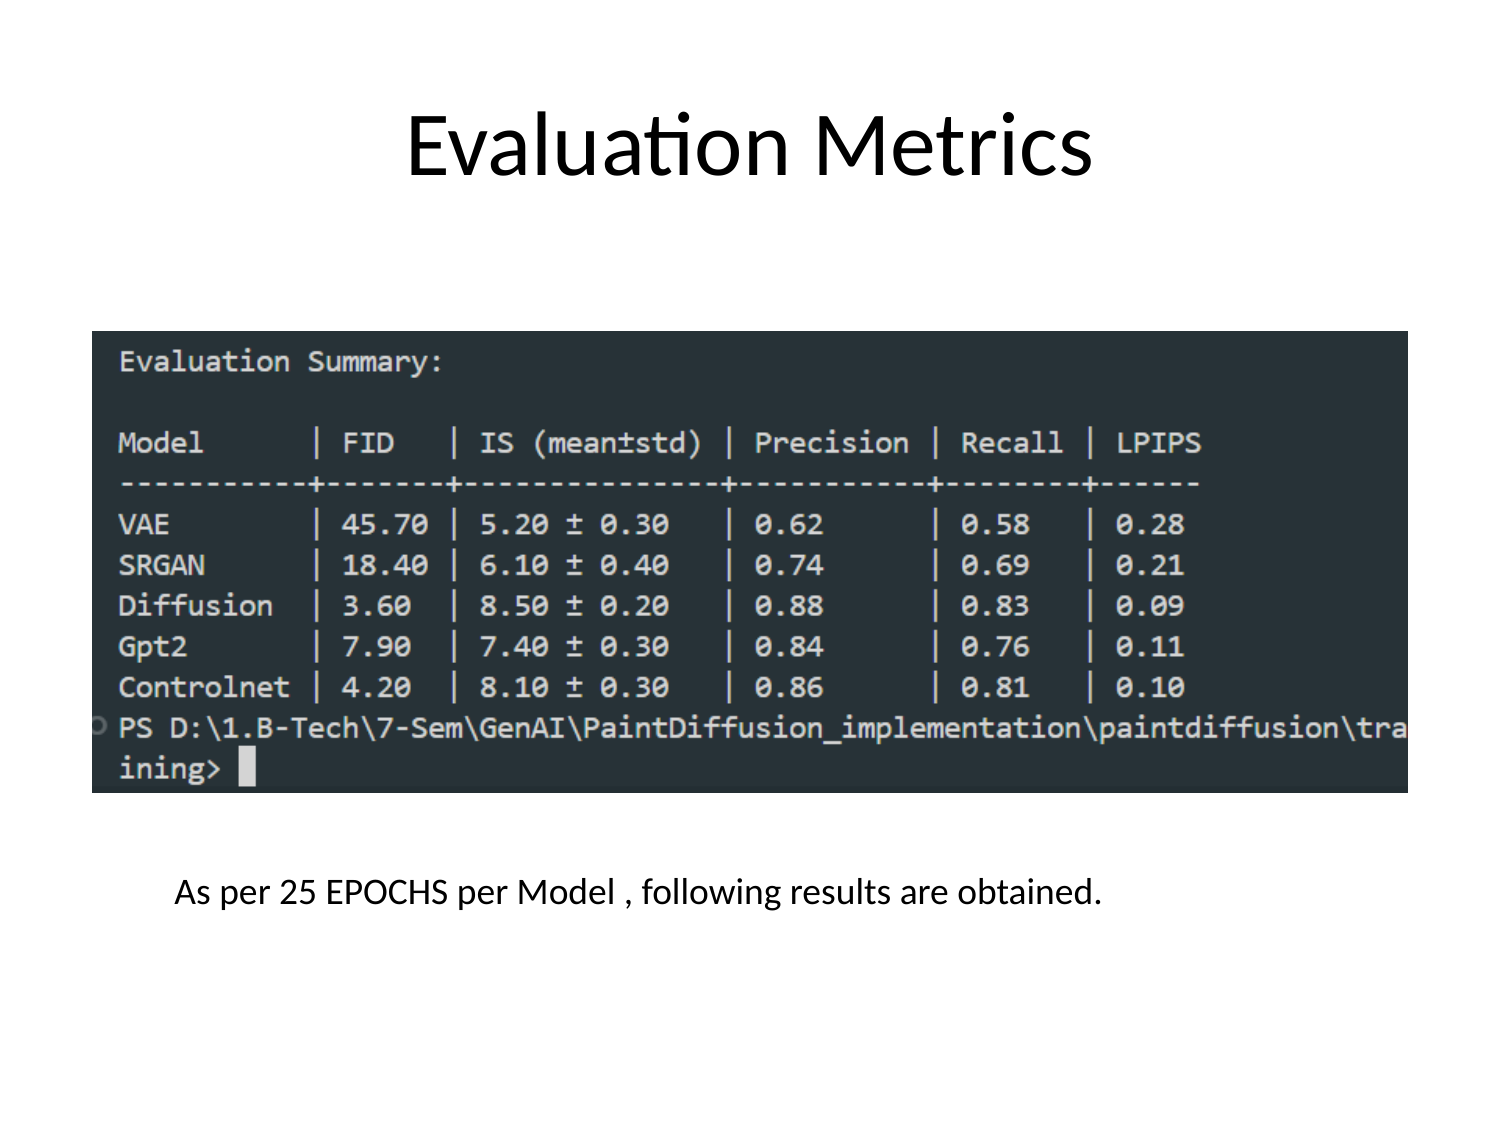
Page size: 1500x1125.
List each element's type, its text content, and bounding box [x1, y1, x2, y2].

text_box As per 25 EPOCHS per Model , following results are obtained. [159, 859, 1294, 920]
title Evaluation Metrics [75, 45, 1425, 233]
picture [91, 331, 1409, 794]
